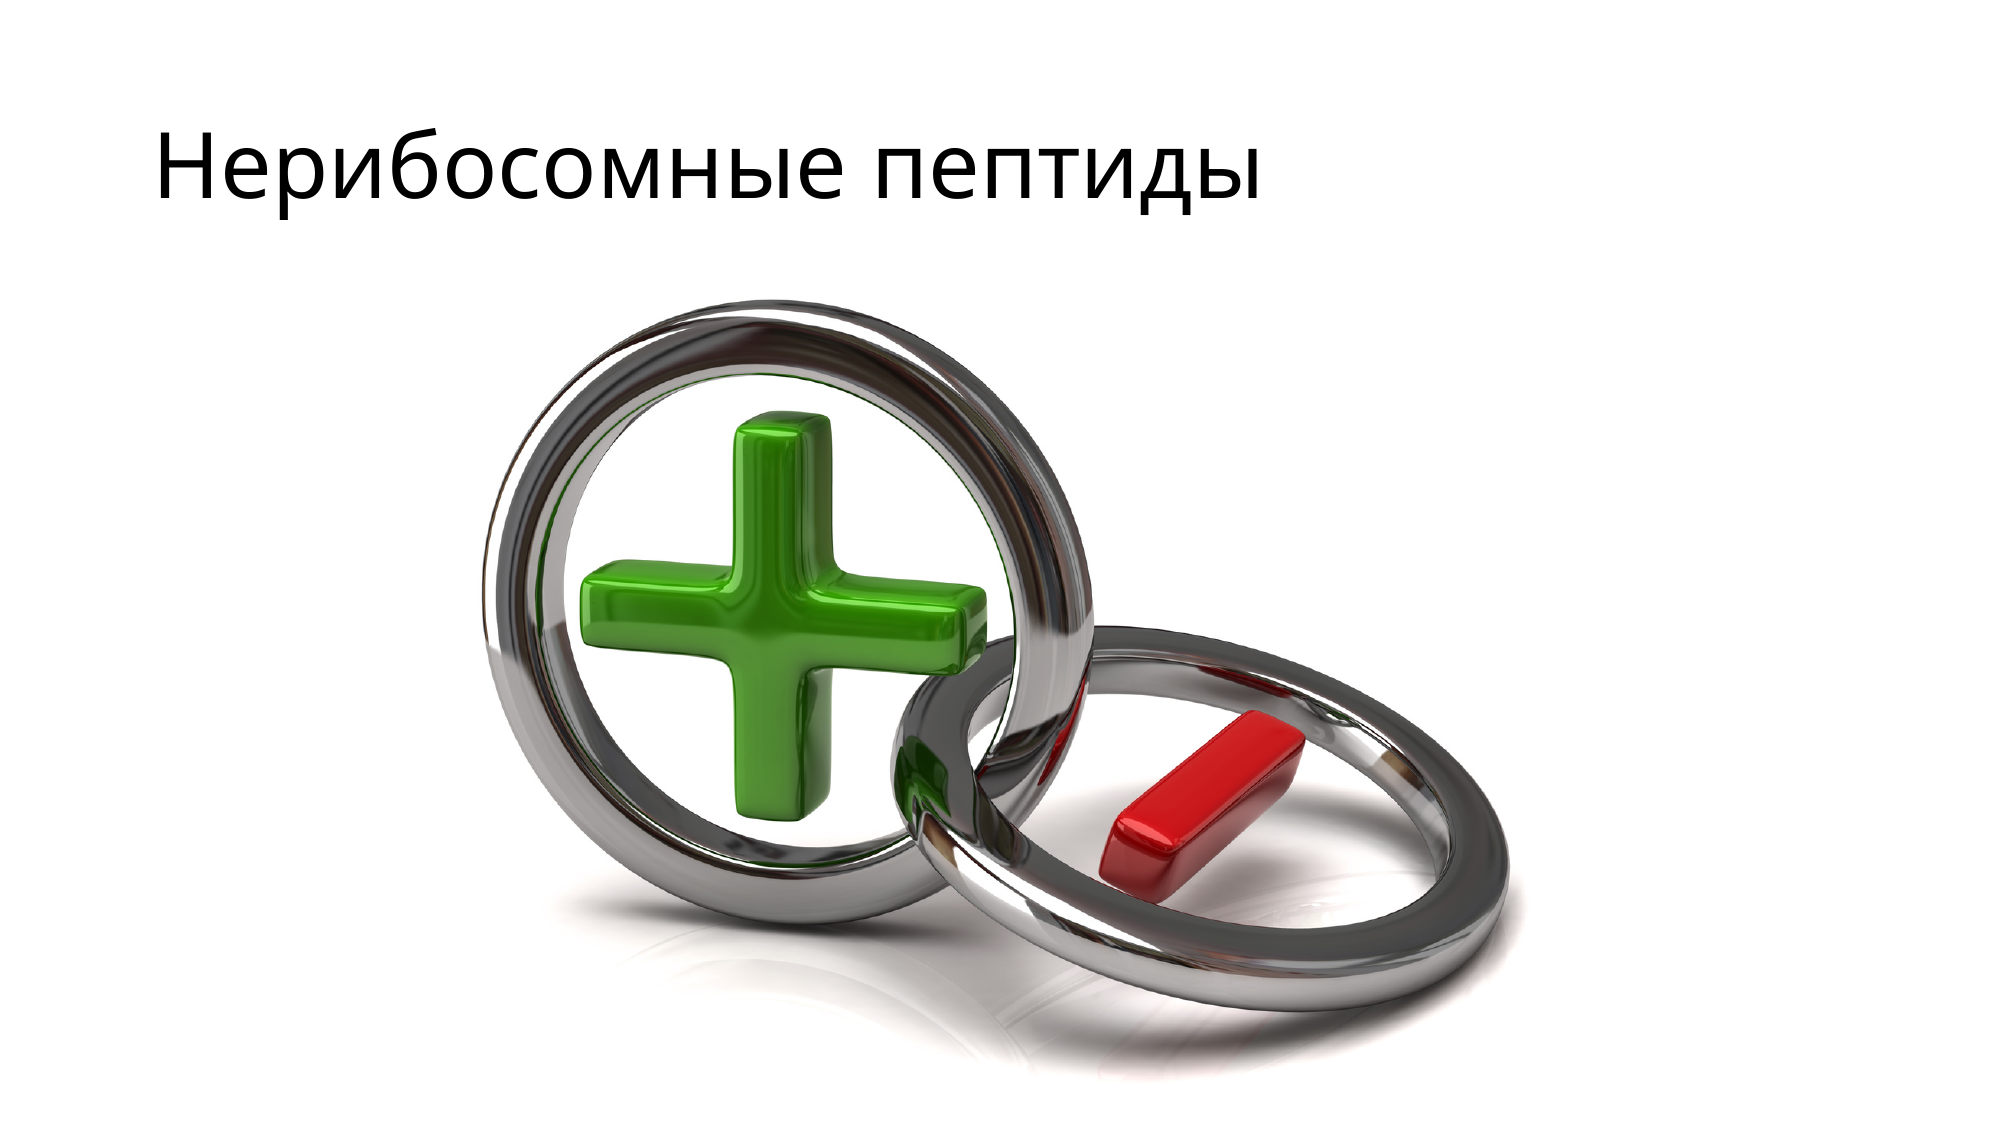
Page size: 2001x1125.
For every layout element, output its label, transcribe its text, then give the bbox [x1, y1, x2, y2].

picture [390, 224, 1609, 1125]
title Нерибосомные пептиды [137, 59, 1863, 278]
